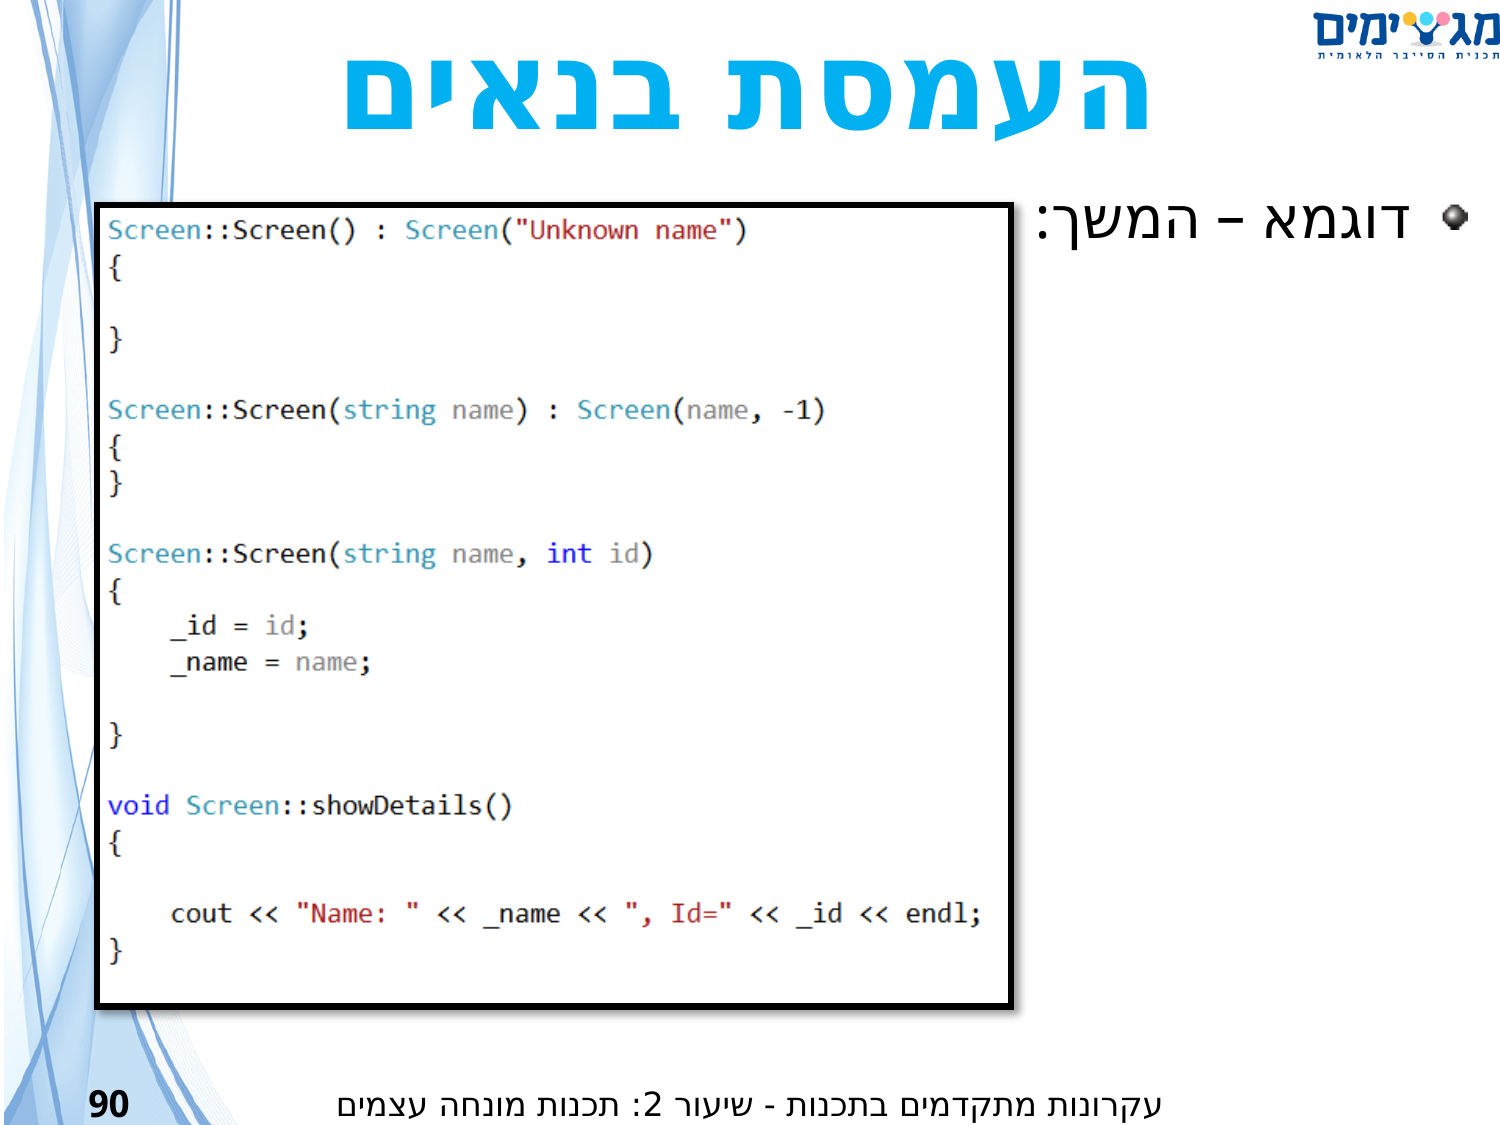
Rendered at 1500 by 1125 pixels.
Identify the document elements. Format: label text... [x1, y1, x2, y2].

list דוגמא – המשך: [170, 172, 1483, 1076]
picture [1438, 200, 1468, 230]
list העמסת בנאים [190, 0, 1306, 163]
picture [1306, 0, 1500, 87]
picture [4, 0, 254, 1125]
picture [100, 207, 1009, 1004]
